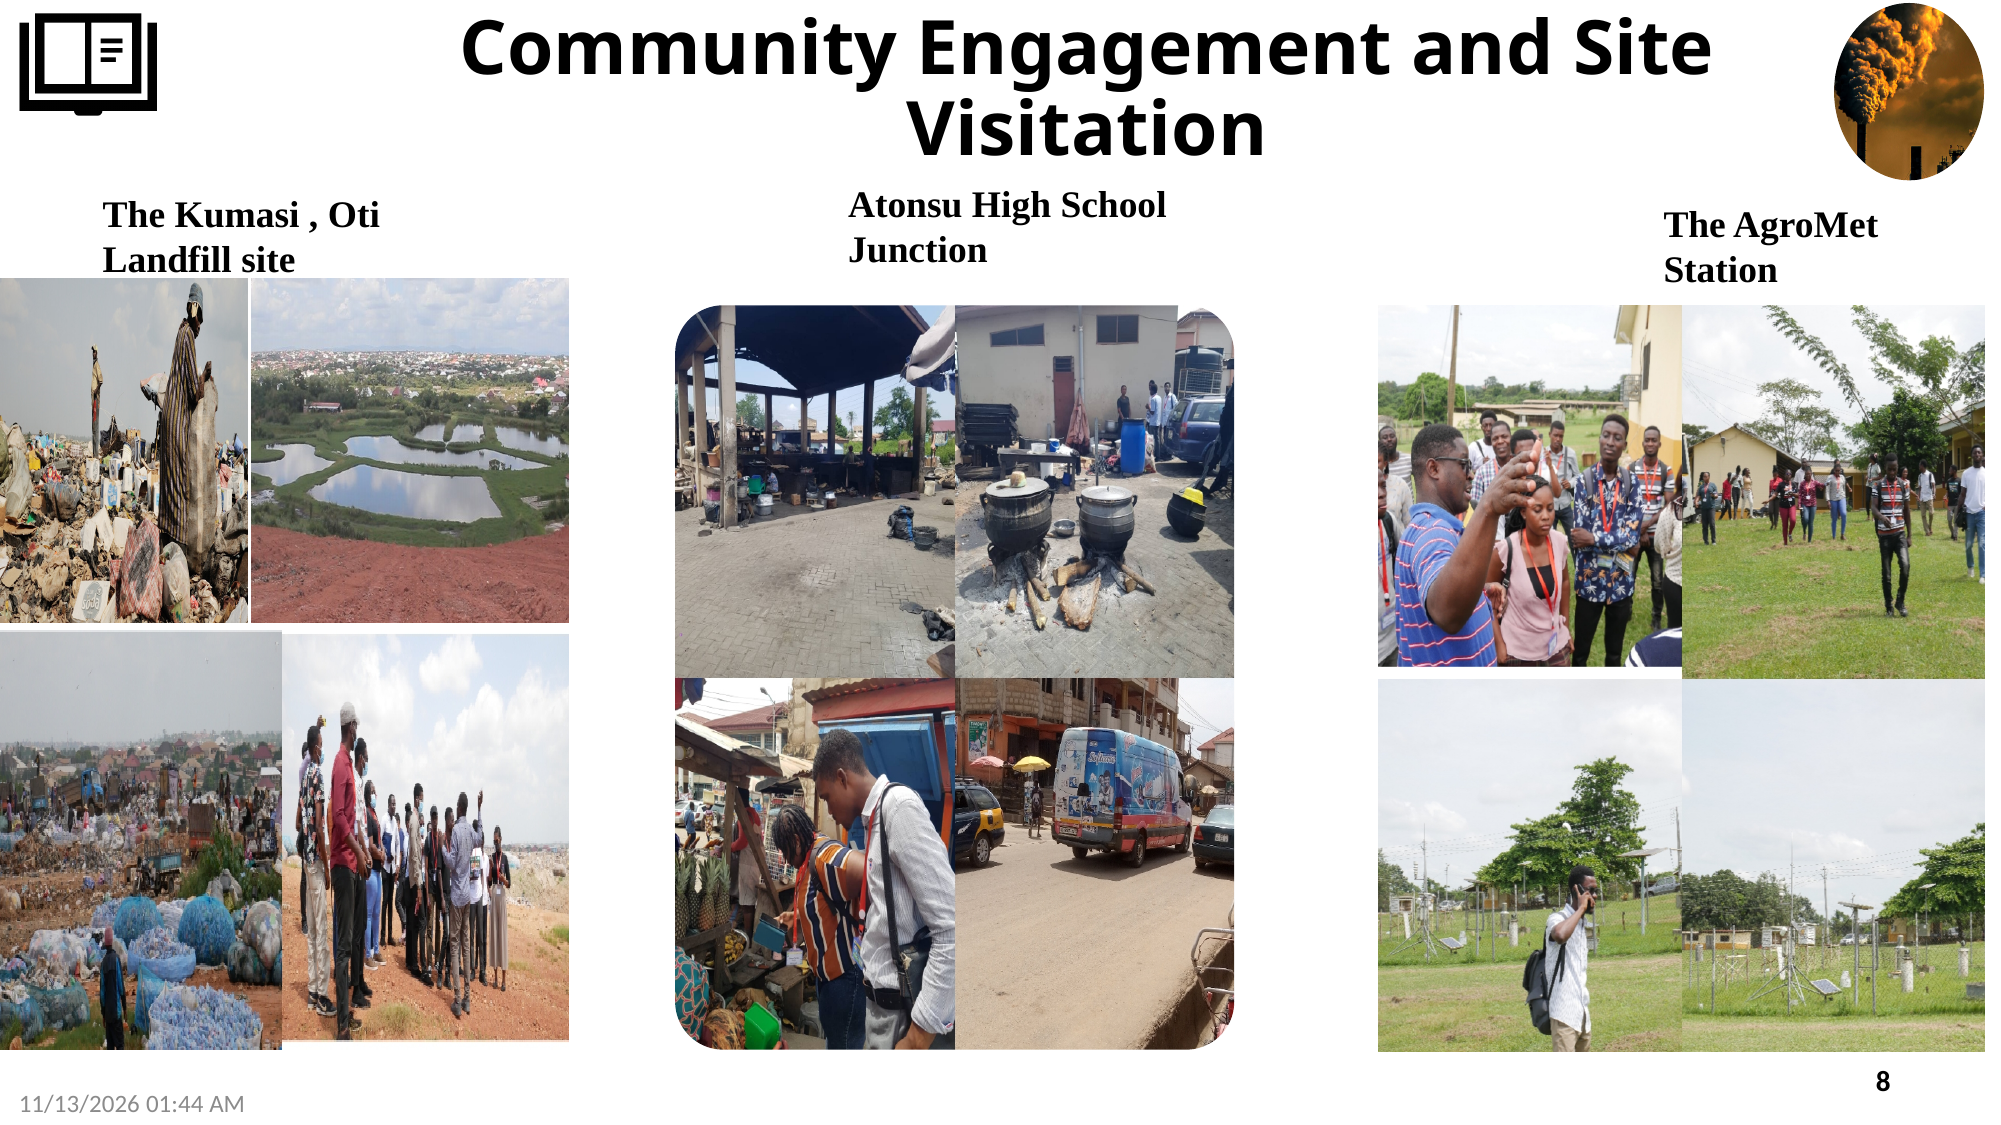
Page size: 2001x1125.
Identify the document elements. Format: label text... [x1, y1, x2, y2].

slide_number 8 [1455, 1052, 1906, 1110]
picture [1378, 305, 1985, 1052]
text_box The Kumasi , Oti Landfill site [87, 182, 424, 287]
title Community Engagement and Site Visitation [319, 15, 1834, 166]
picture [1834, 2, 1985, 181]
text_box The AgroMet Station [1648, 192, 1985, 297]
picture [12, 0, 163, 139]
text_box Atonsu High School Junction [833, 172, 1256, 278]
picture [675, 305, 1235, 1050]
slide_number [3, 1072, 454, 1125]
picture [0, 278, 569, 1050]
